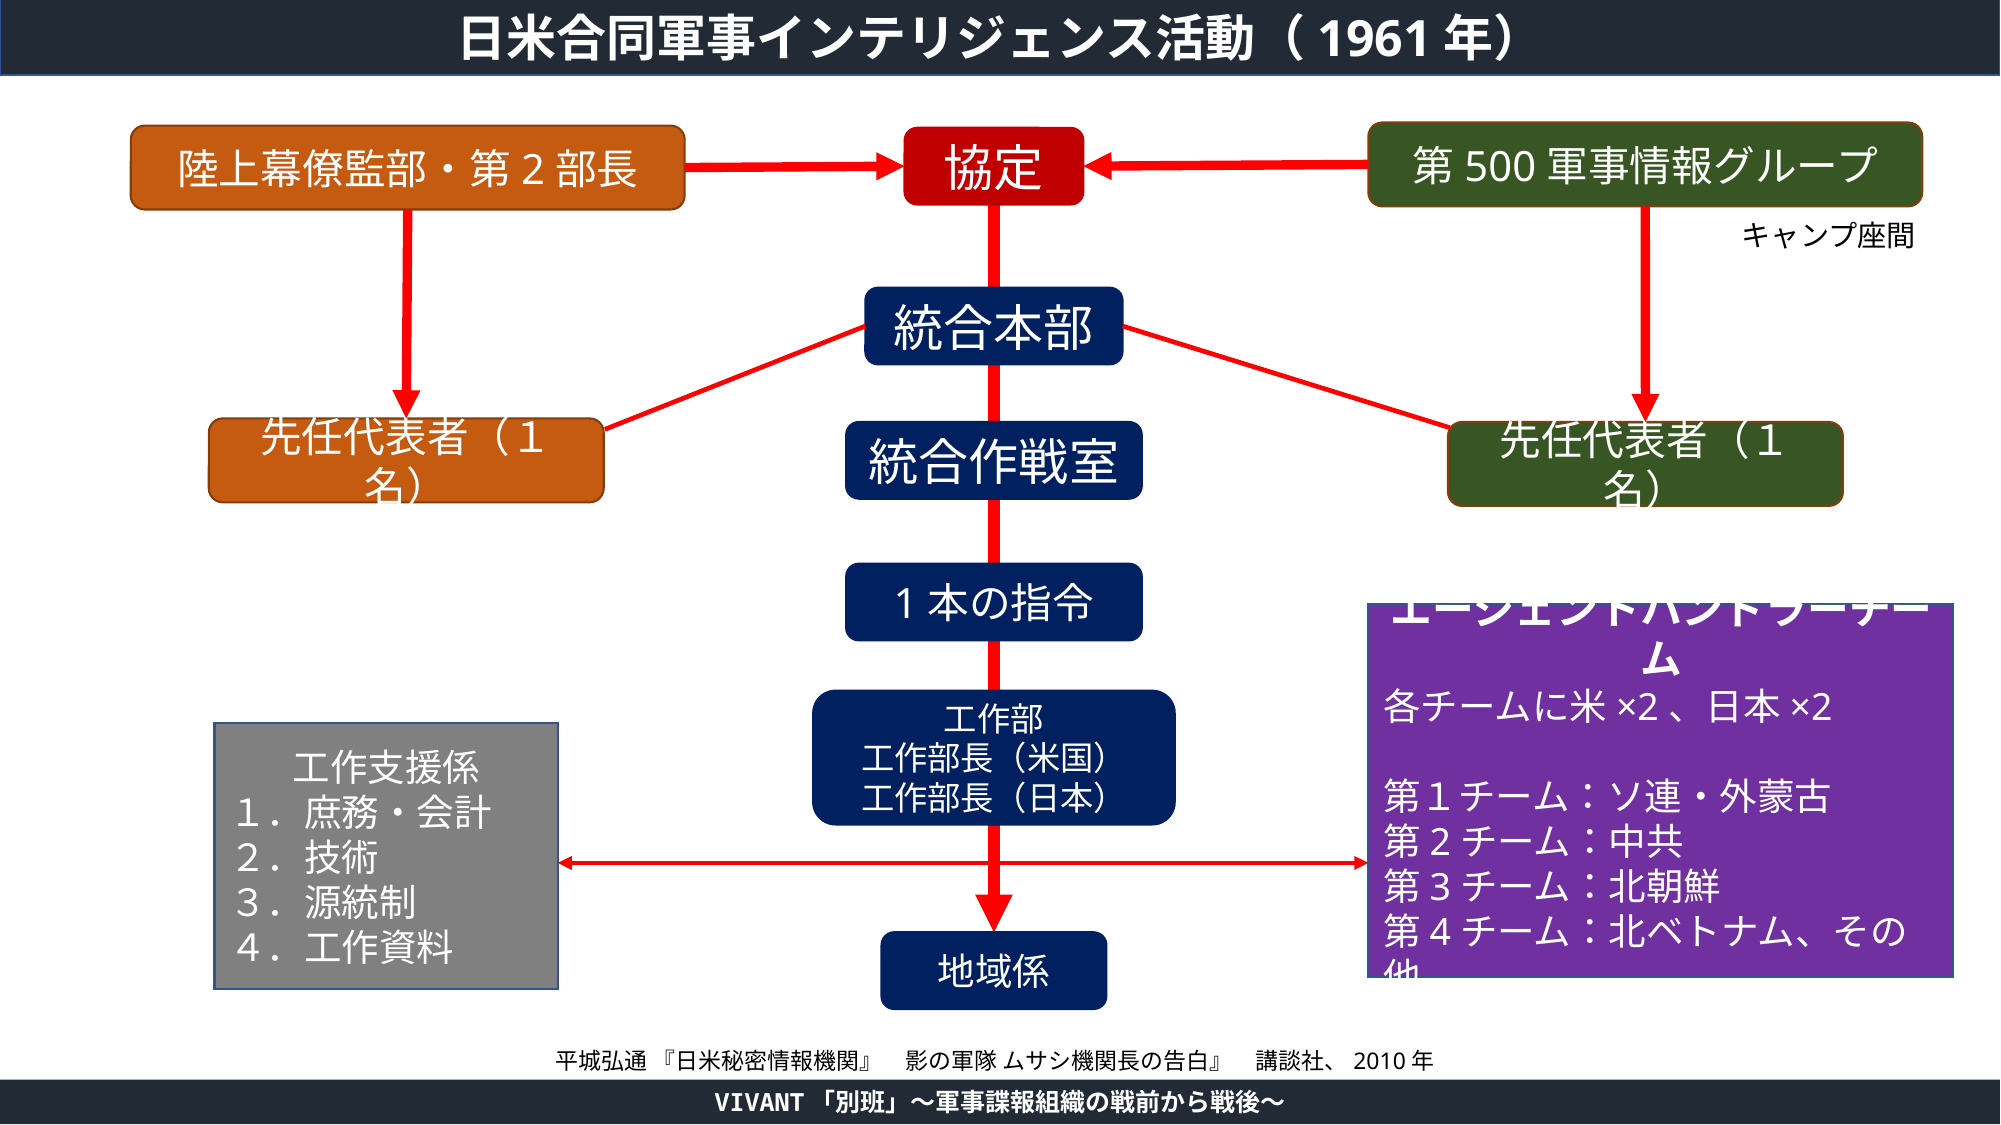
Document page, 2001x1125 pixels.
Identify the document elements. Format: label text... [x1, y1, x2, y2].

text_box 統合本部 [864, 286, 993, 366]
text_box 1本の指令 [845, 562, 993, 642]
text_box 第500軍事情報グループ [1367, 121, 1924, 208]
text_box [1122, 326, 1450, 428]
text_box 地域係 [880, 931, 1108, 1011]
text_box 平城弘通 『日米秘密情報機関』 影の軍隊 ムサシ機関長の告白』 講談社、2010年 [531, 1039, 1460, 1082]
text_box 工作部 工作部長（米国） 工作部長（日本） [812, 689, 993, 826]
text_box 協定 [903, 126, 1085, 206]
text_box 工作支援係 １．庶務・会計 ２．技術 ３．源統制 ４．工作資料 [213, 722, 559, 990]
text_box 日米合同軍事インテリジェンス活動（1961年） [0, 0, 2000, 76]
text_box 先任代表者（１名） [207, 417, 605, 504]
text_box キャンプ座間 [1726, 209, 1954, 260]
text_box 統合本部 [995, 286, 1124, 366]
text_box 統合作戦室 [845, 420, 993, 500]
text_box 1本の指令 [995, 562, 1143, 642]
text_box VIVANT「別班」～軍事諜報組織の戦前から戦後～ [0, 1079, 2000, 1125]
text_box 先任代表者（１名） [1446, 420, 1844, 507]
text_box エージェントハンドラーチーム 各チームに米×2、日本×2 第１チーム：ソ連・外蒙古 第2チーム：中共 第3チーム：北朝鮮 第4チーム：北ベトナム、その他 [1367, 603, 1954, 978]
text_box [604, 326, 866, 430]
text_box 統合作戦室 [995, 420, 1143, 500]
text_box 工作部 工作部長（米国） 工作部長（日本） [995, 689, 1176, 826]
text_box 陸上幕僚監部・第2部長 [129, 124, 686, 211]
